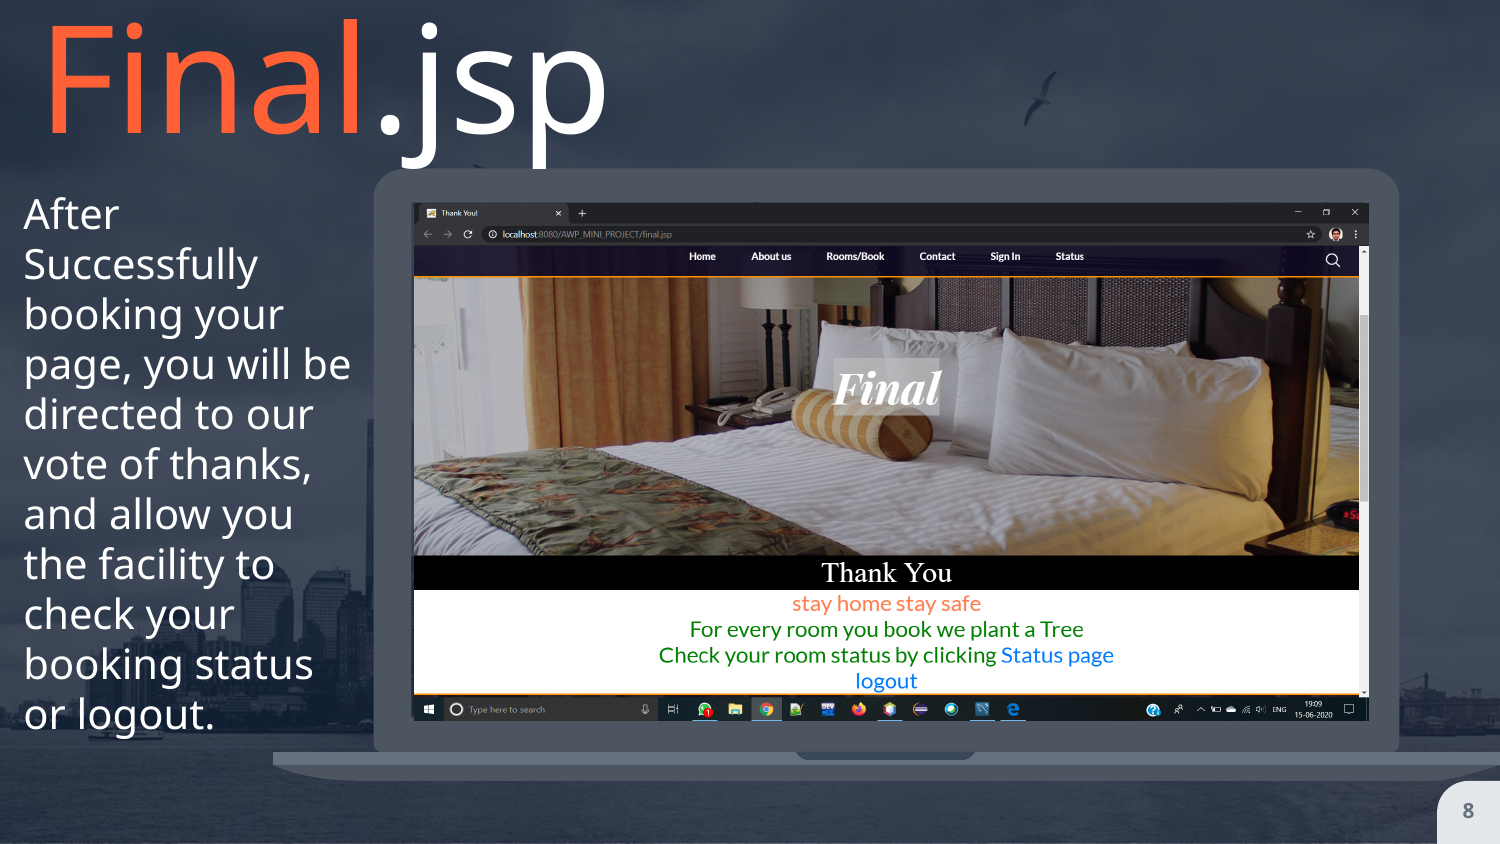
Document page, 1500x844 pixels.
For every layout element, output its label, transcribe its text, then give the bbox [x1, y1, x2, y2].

slide_number 8 [1437, 787, 1500, 844]
picture [414, 203, 1369, 721]
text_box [272, 168, 1500, 781]
text_box After Successfully booking your page, you will be directed to our vote of thanks, and allow you the facility to check your booking status or logout. [23, 187, 267, 752]
text_box Final.jsp [38, 22, 1099, 162]
